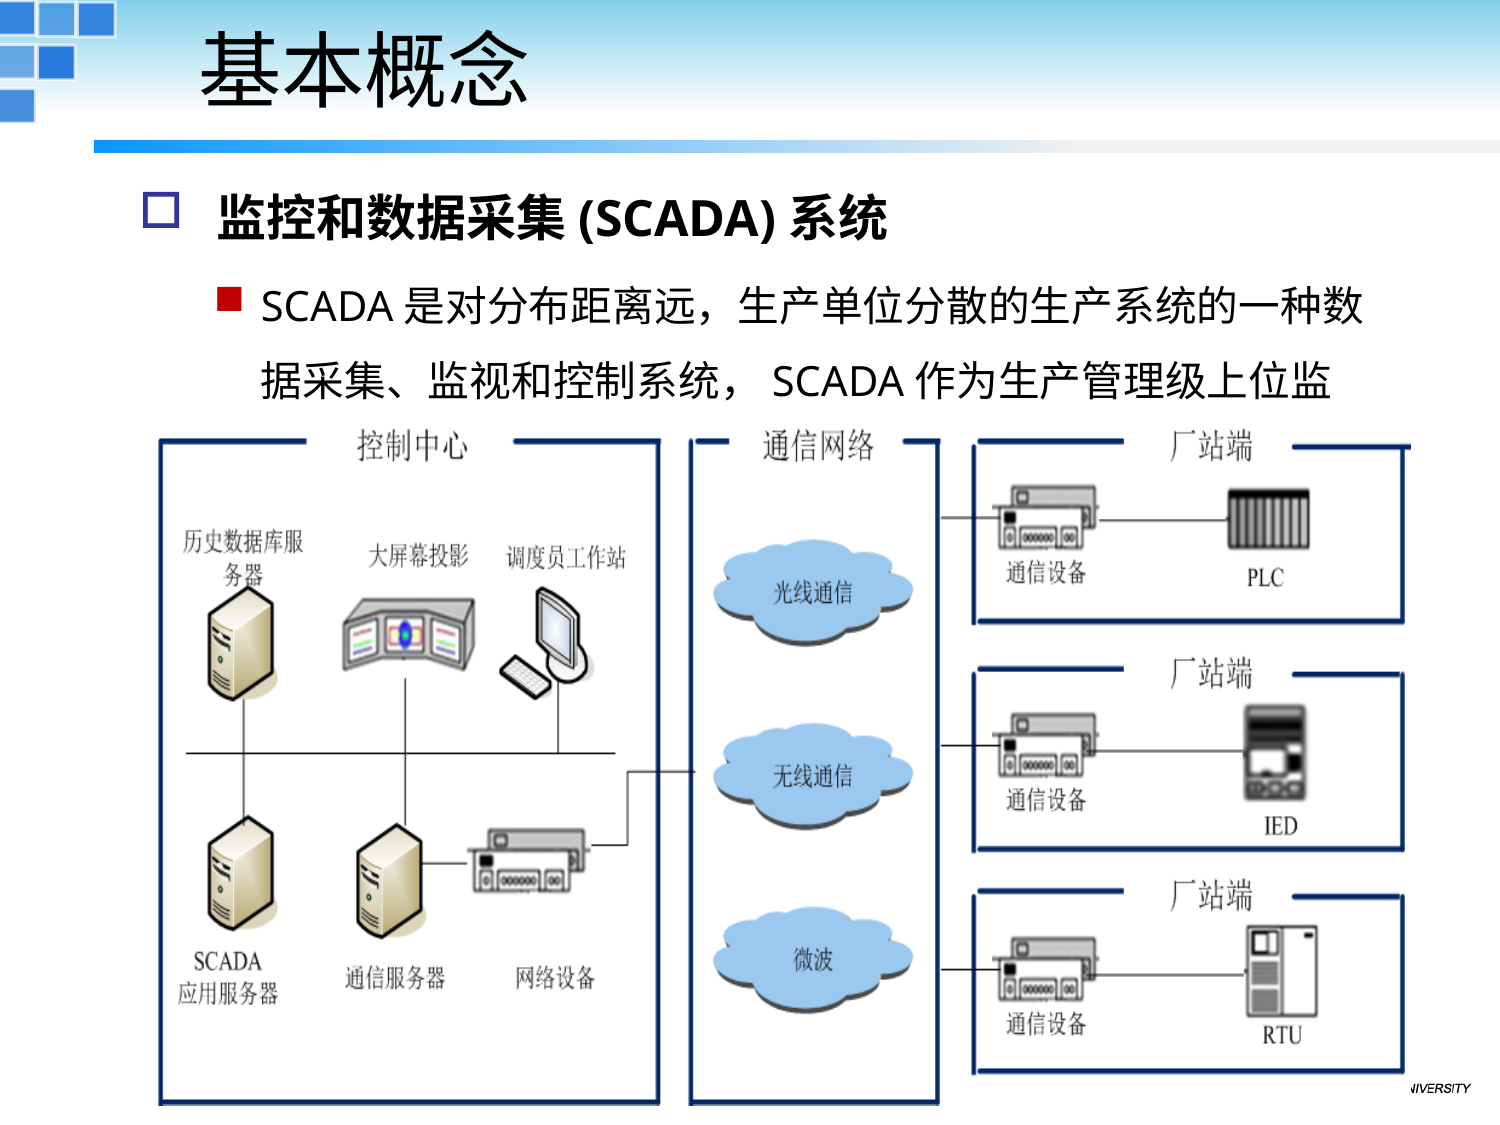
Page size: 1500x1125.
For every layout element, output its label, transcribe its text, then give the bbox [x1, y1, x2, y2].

picture [158, 420, 1500, 1115]
list 监控和数据采集(SCADA)系统 SCADA是对分布距离远，生产单位分散的生产系统的一种数据采集、监视和控制系统，SCADA作为生产管理级上位监控； [123, 148, 1406, 398]
title 基本概念 [183, 19, 1372, 119]
